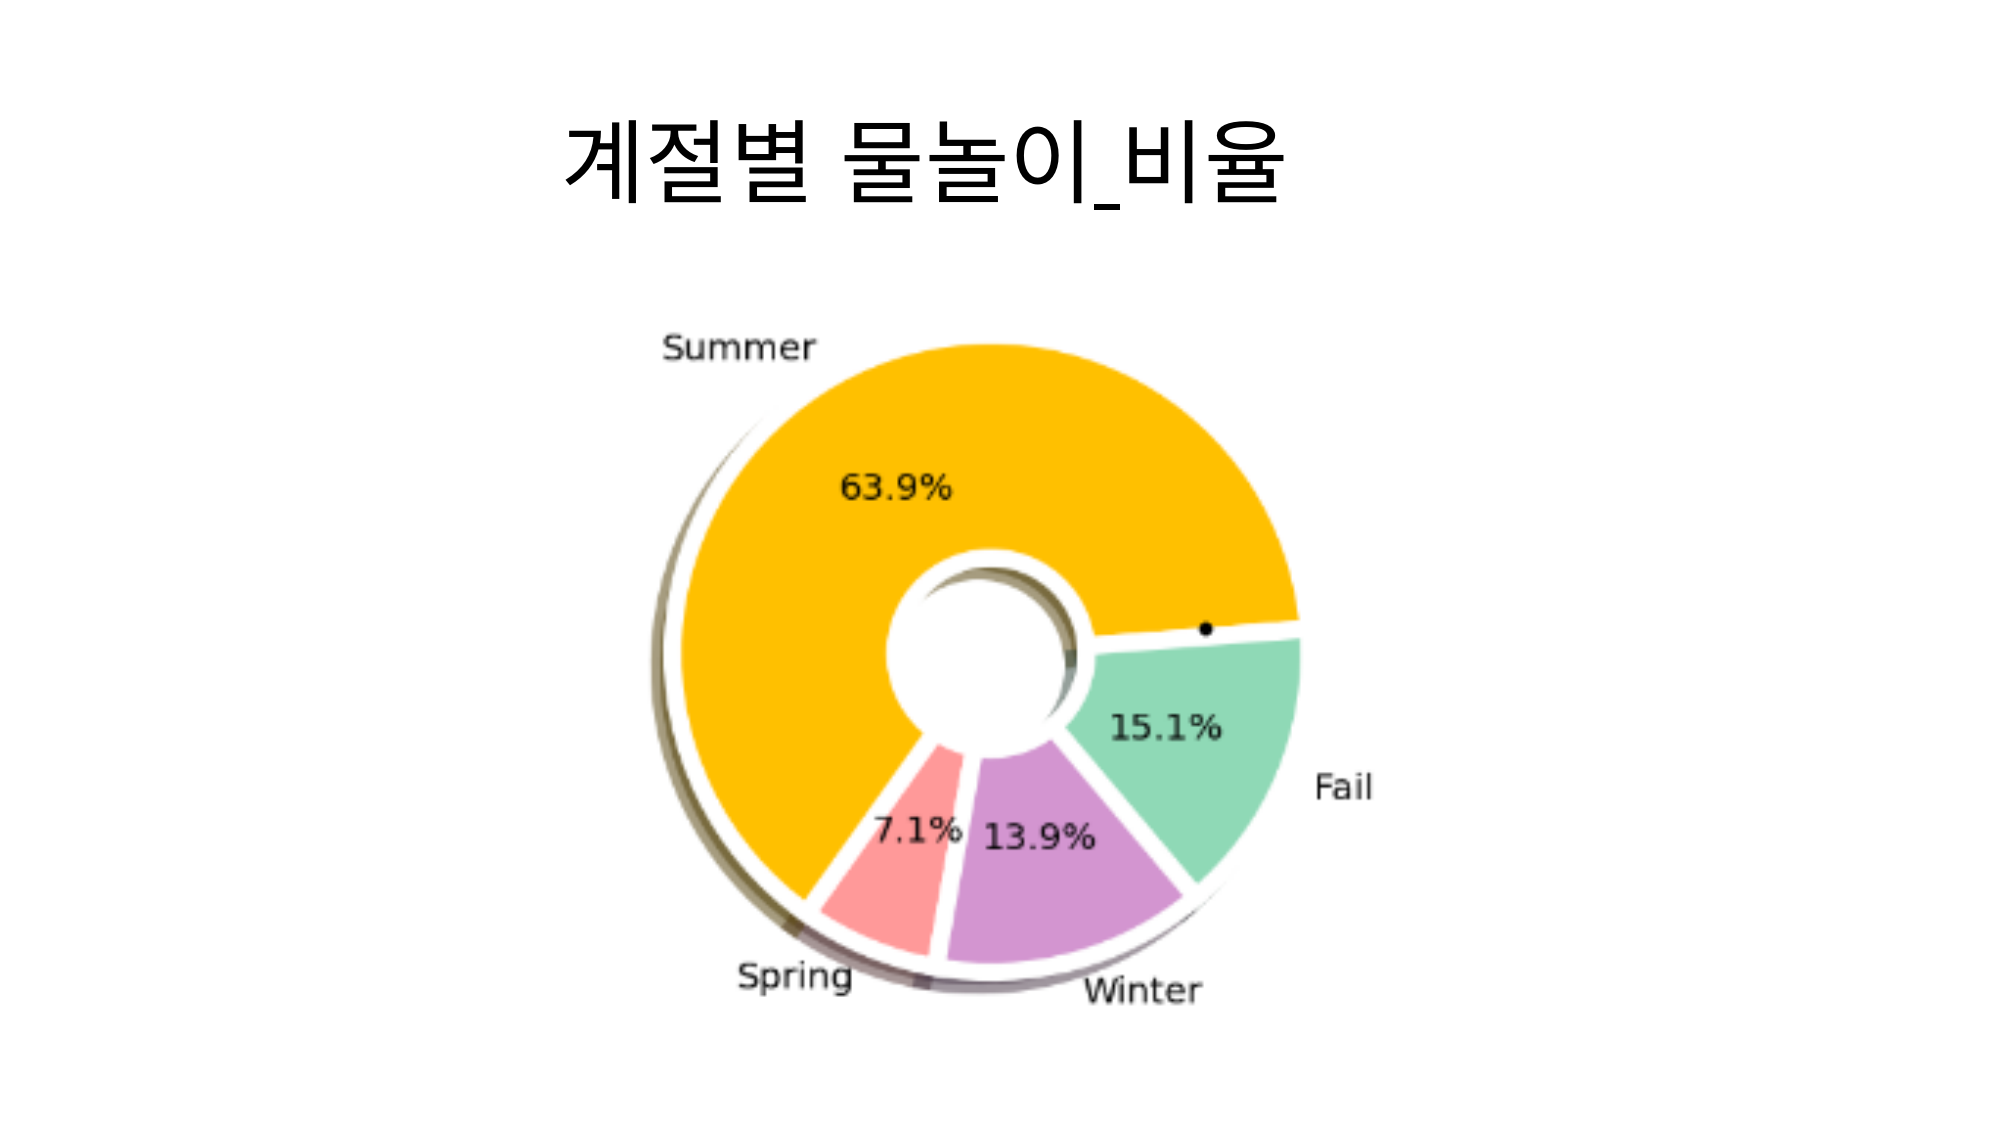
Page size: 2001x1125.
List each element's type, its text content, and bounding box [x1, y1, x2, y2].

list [632, 275, 1380, 1038]
title 계절별 물놀이 비율 [546, 58, 1380, 276]
